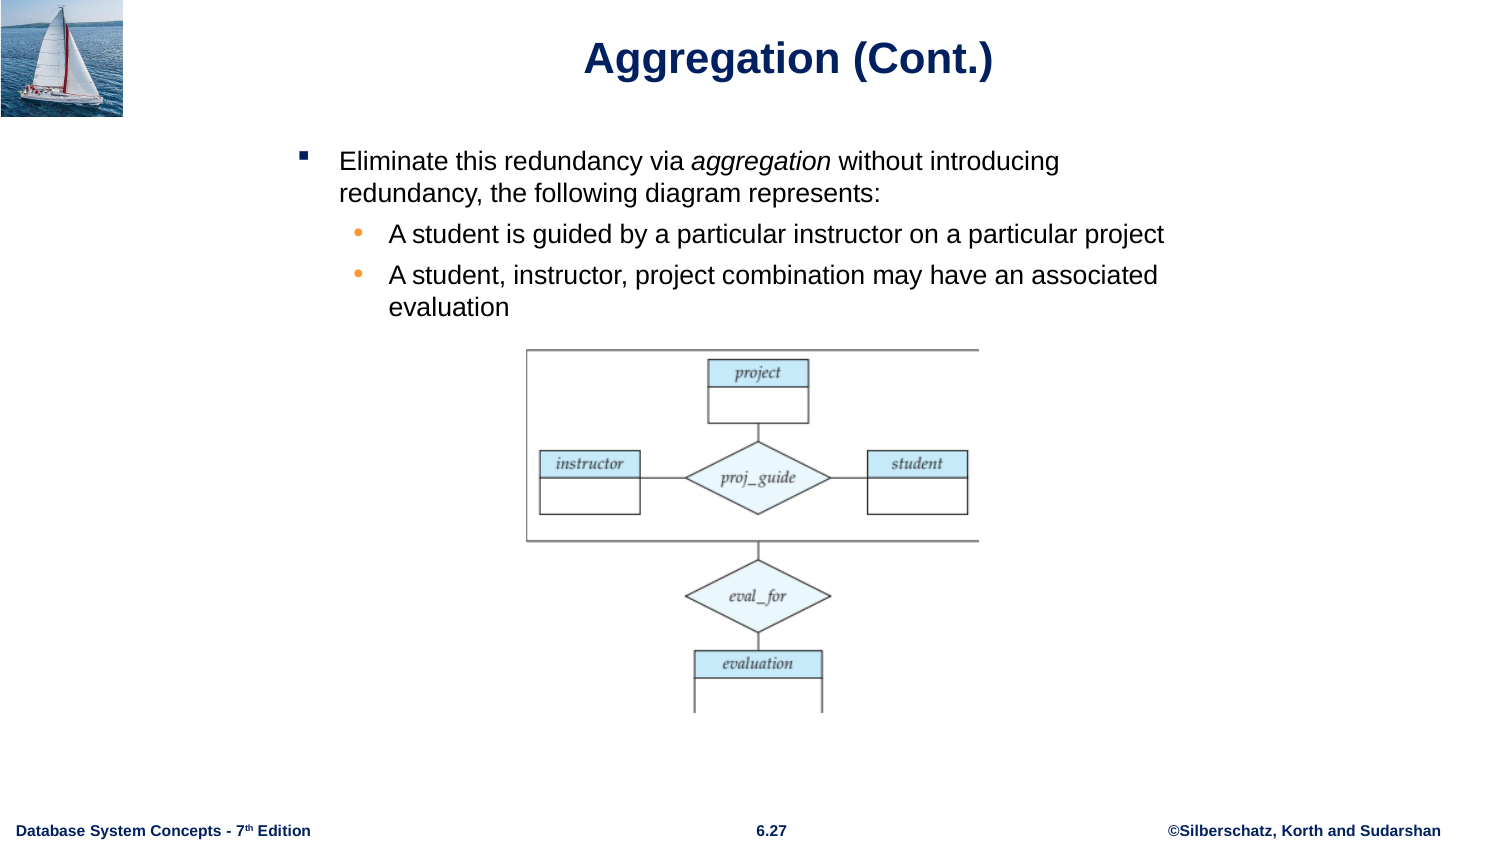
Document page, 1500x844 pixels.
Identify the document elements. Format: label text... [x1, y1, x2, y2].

picture [526, 348, 980, 713]
picture [0, 0, 123, 117]
list Eliminate this redundancy via aggregation without introducing redundancy, the following diagram represents: A student is guided by a particular instructor on a particular project A student, instructor, project combination may have an associated evaluation [282, 136, 1223, 355]
title Aggregation (Cont.) [125, 14, 1452, 90]
